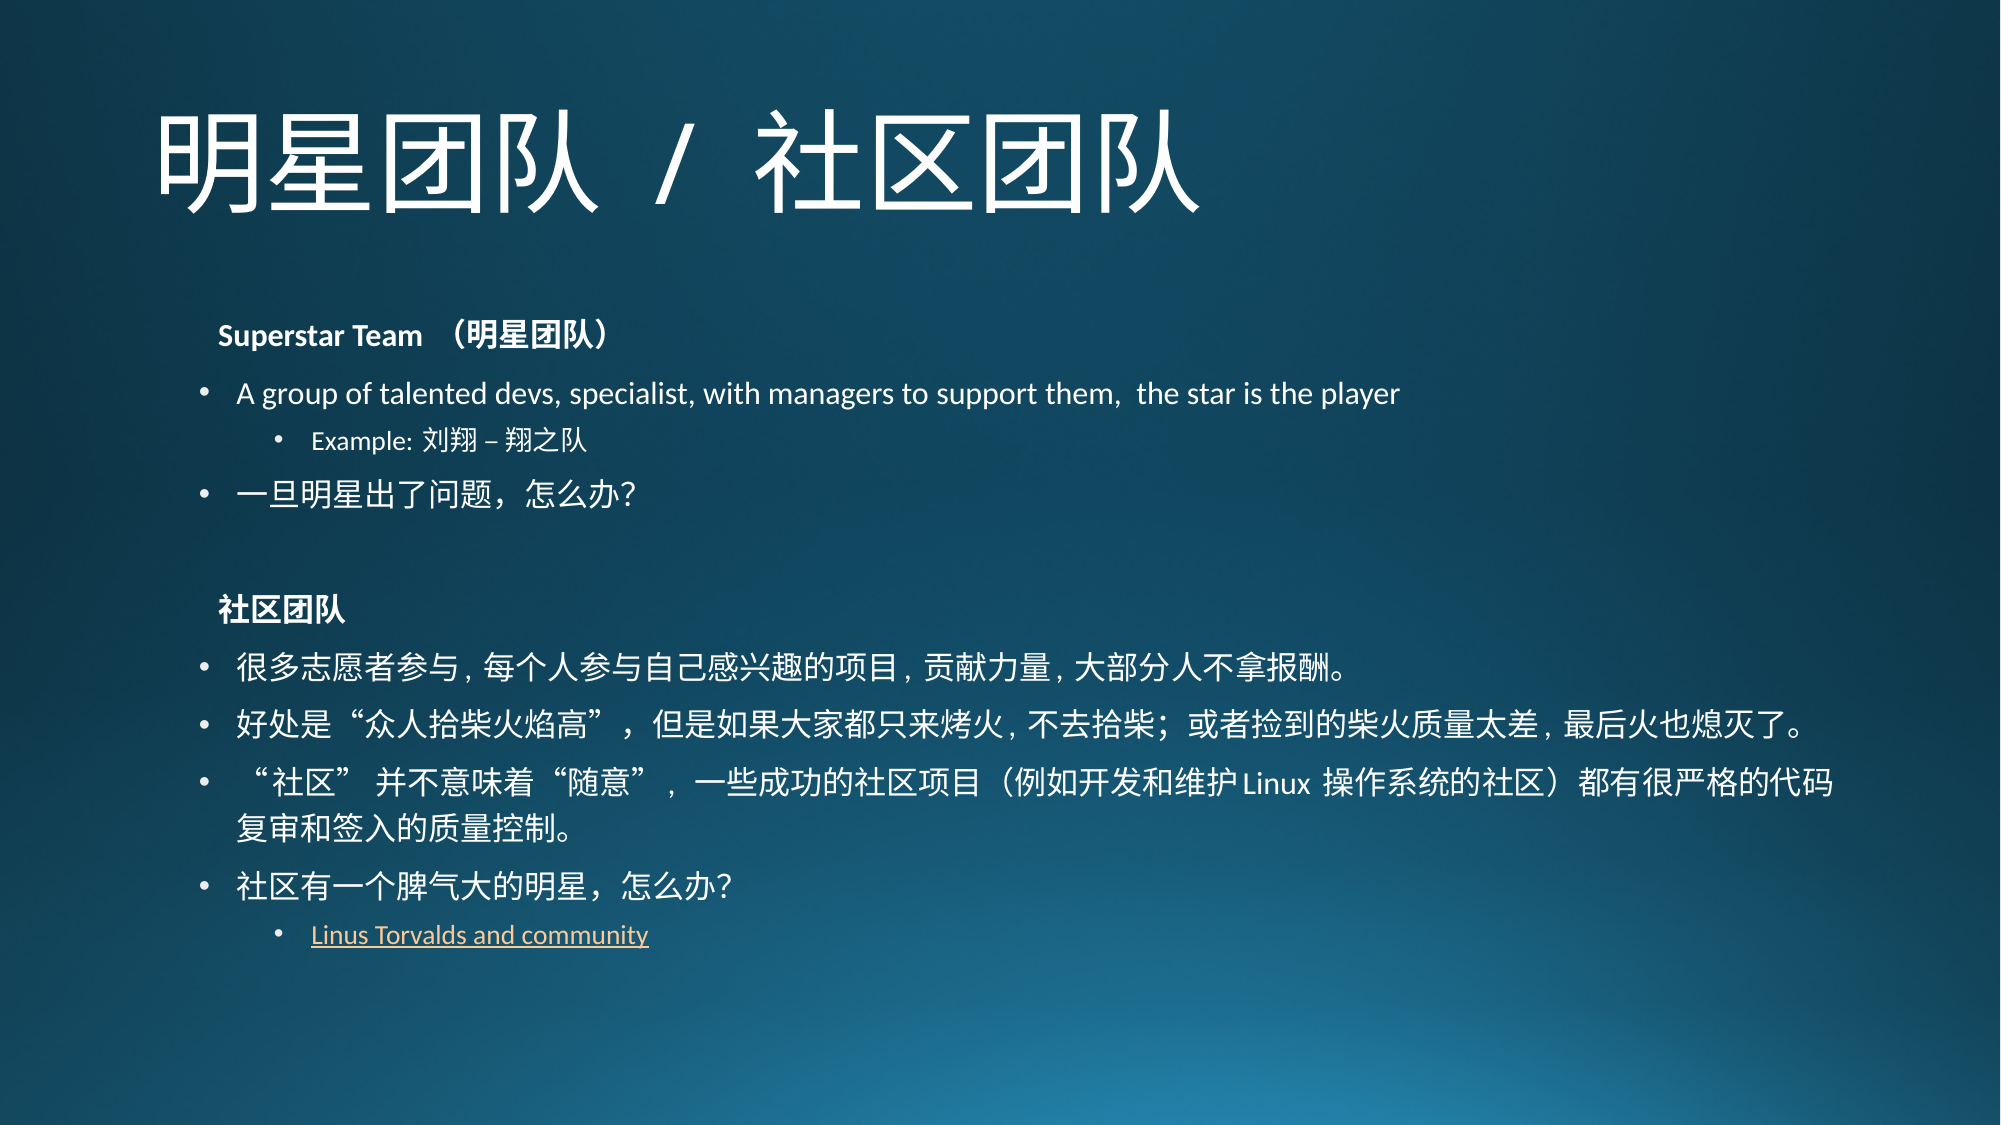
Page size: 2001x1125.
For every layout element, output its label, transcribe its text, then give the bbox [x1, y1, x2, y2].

title 明星团队 / 社区团队 [137, 59, 1863, 278]
picture [0, 0, 2001, 1125]
list Superstar Team （明星团队） A group of talented devs, specialist, with managers to support them, the star is the player Example: 刘翔 – 翔之队 一旦明星出了问题，怎么办？ 社区团队 很多志愿者参与, 每个人参与自己感兴趣的项目, 贡献力量, 大部分人不拿报酬。 好处是“众人拾柴火焰高”，但是如果大家都只来烤火, 不去拾柴；或者捡到的柴火质量太差, 最后火也熄灭了。 “社区” 并不意味着“随意”, 一些成功的社区项目（例如开发和维护Linux 操作系统的社区）都有很严格的代码复审和签入的质量控制。 社区有一个脾气大的明星，怎么办？ Linus Torvalds and community [183, 299, 1863, 1014]
